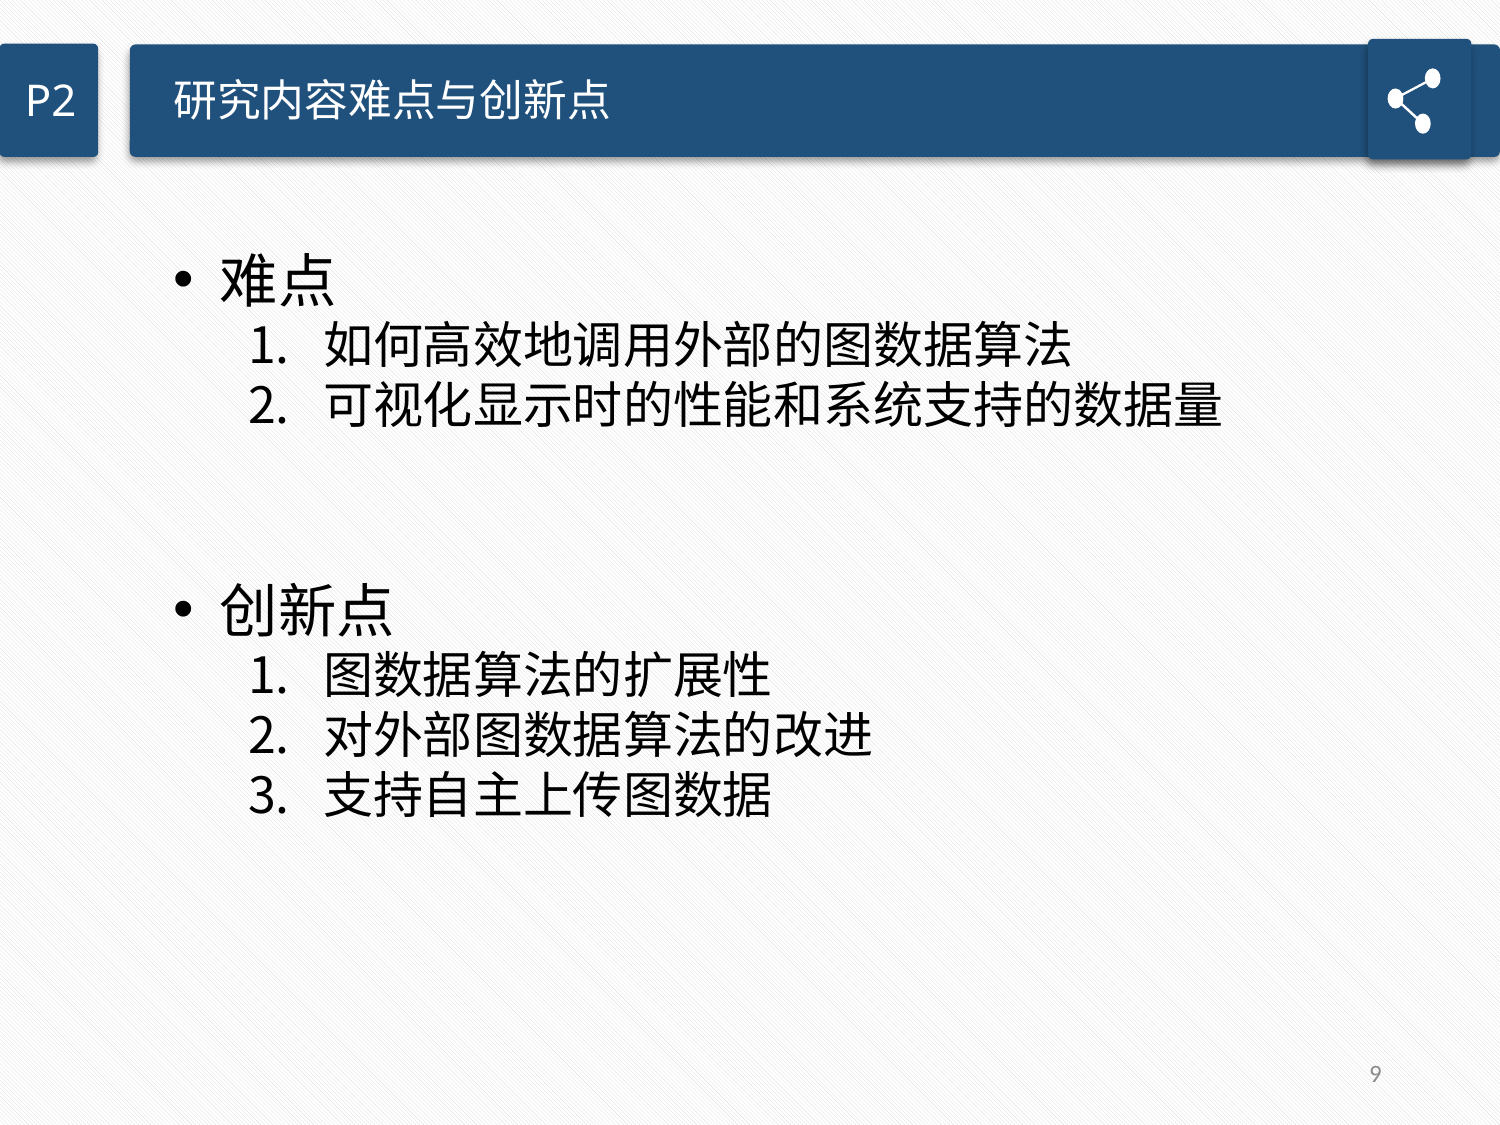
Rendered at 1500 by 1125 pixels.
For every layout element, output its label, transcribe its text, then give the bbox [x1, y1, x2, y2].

slide_number 9 [1059, 1042, 1397, 1103]
list P2 [2, 50, 99, 155]
text_box 难点 如何高效地调用外部的图数据算法 可视化显示时的性能和系统支持的数据量 创新点 图数据算法的扩展性 对外部图数据算法的改进 支持自主上传图数据 [158, 236, 1257, 832]
